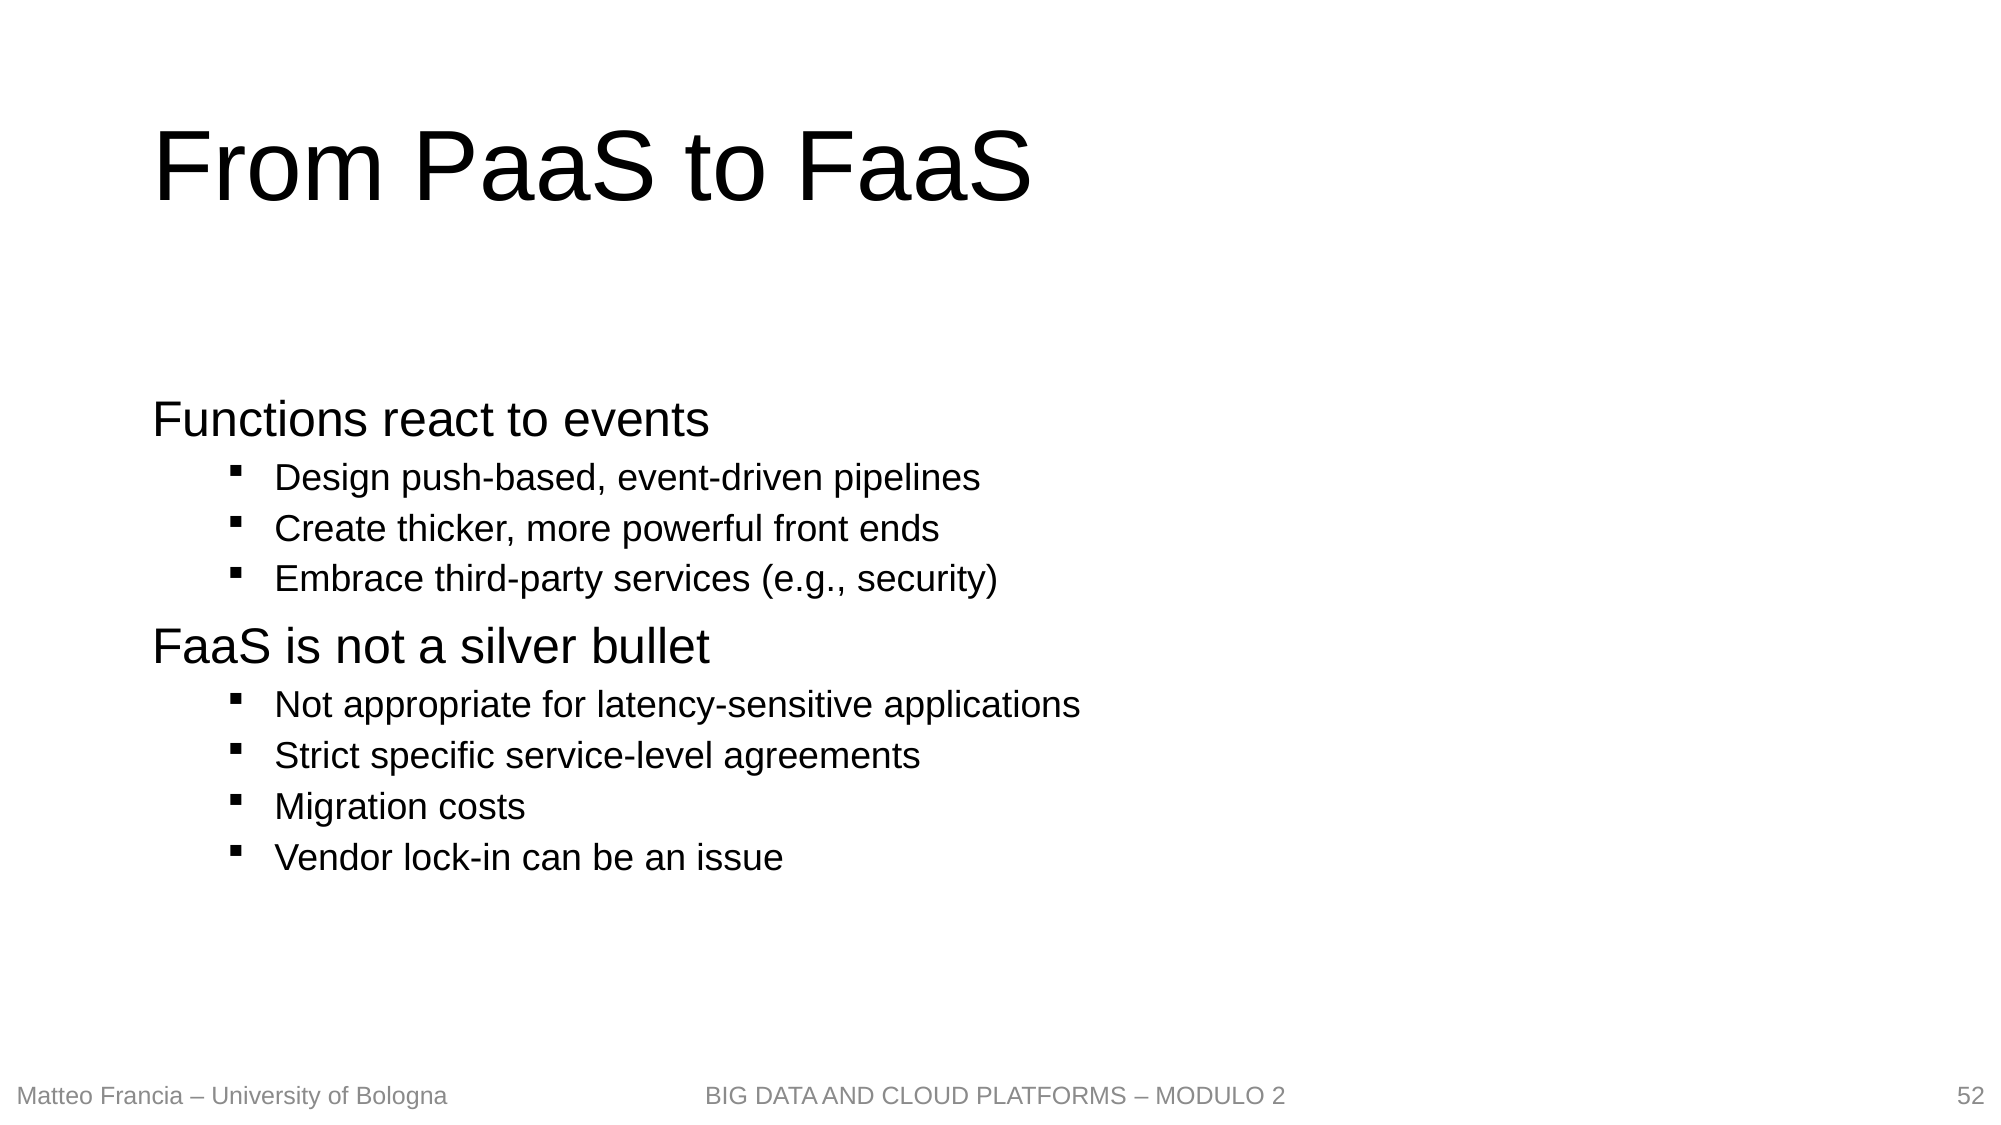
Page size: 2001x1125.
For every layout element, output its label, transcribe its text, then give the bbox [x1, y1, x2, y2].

title From PaaS to FaaS [137, 59, 1863, 278]
footer Matteo Francia – University of Bologna [0, 1065, 466, 1125]
slide_number 52 [1550, 1065, 2000, 1125]
list Functions react to events Design push-based, event-driven pipelines Create thicker, more powerful front ends Embrace third-party services (e.g., security) FaaS is not a silver bullet Not appropriate for latency-sensitive applications Strict specific service-level agreements Migration costs Vendor lock-in can be an issue [137, 278, 1863, 993]
